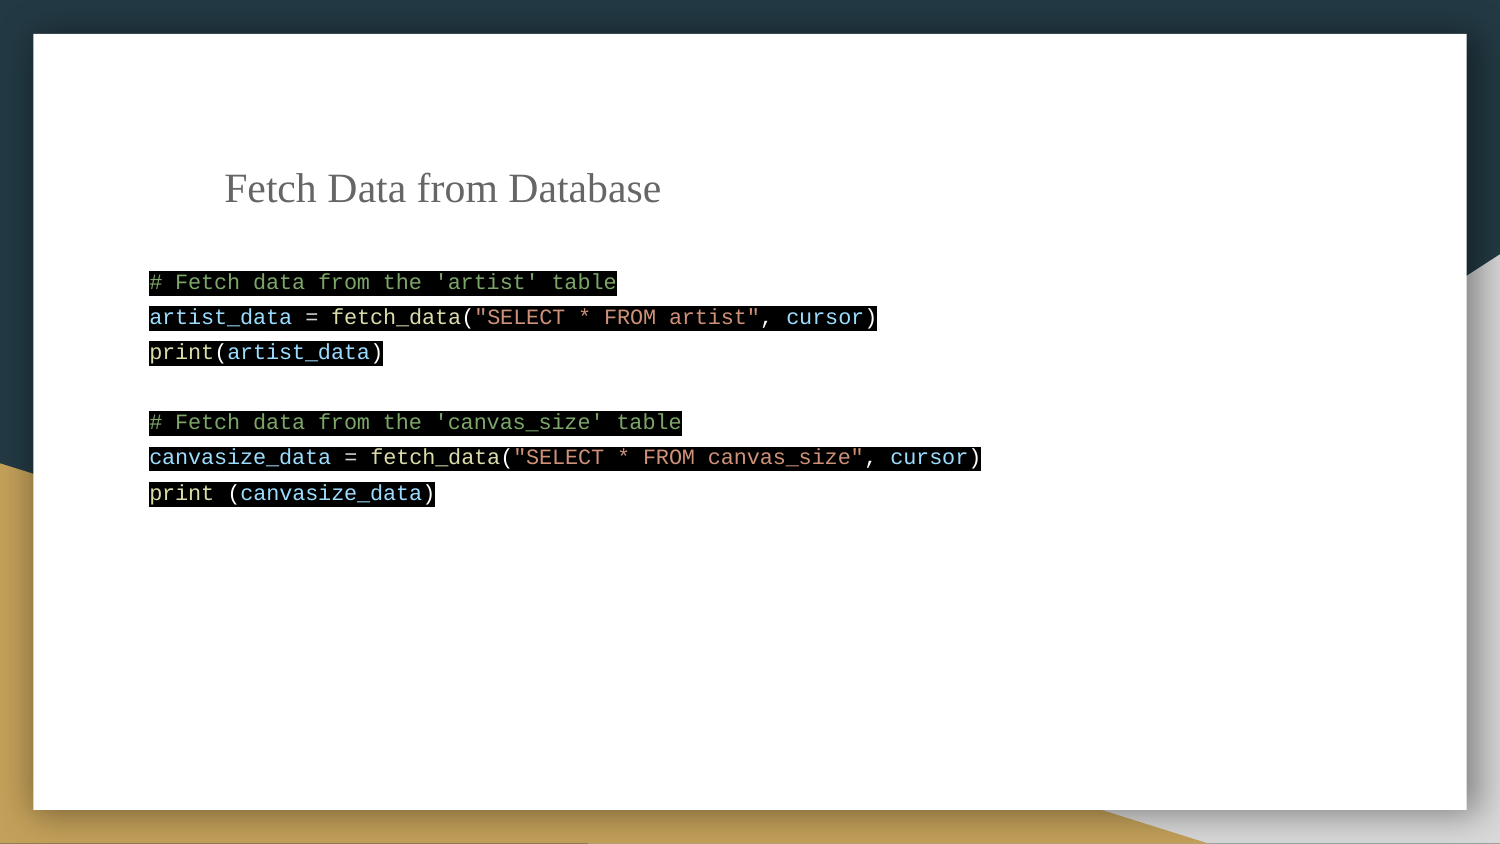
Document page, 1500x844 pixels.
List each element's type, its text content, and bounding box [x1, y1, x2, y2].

list # Fetch data from the 'artist' table artist_data = fetch_data("SELECT * FROM artist", cursor) print(artist_data) # Fetch data from the 'canvas_size' table canvasize_data = fetch_data("SELECT * FROM canvas_size", cursor) print (canvasize_data) [134, 243, 1366, 729]
title Fetch Data from Database [134, 138, 1366, 231]
